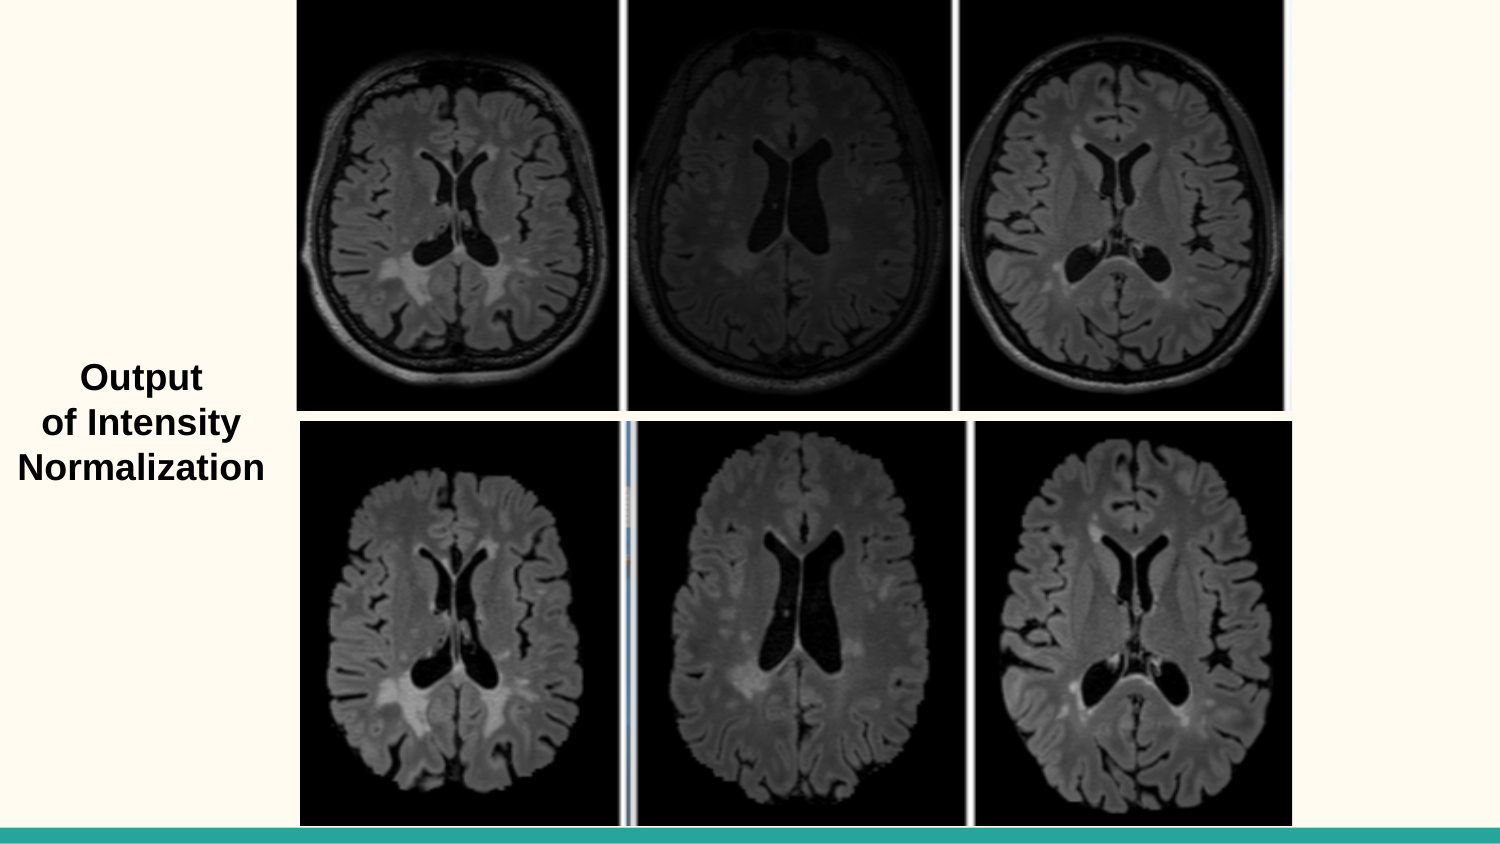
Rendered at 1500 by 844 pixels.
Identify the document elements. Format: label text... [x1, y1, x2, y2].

picture [299, 421, 1293, 826]
title Output of Intensity Normalization [0, 337, 283, 507]
picture [296, 0, 1293, 412]
